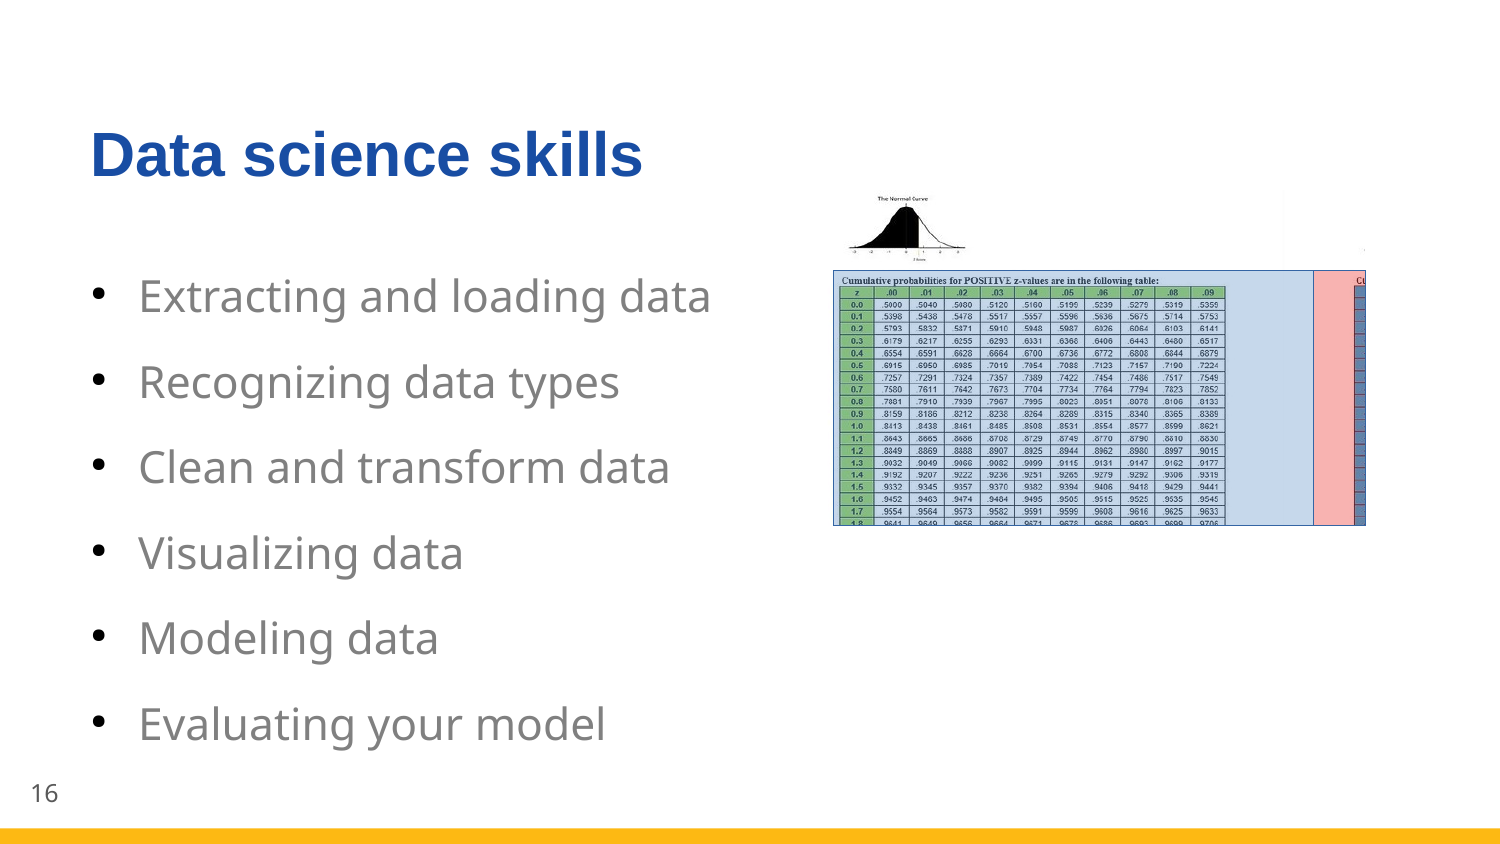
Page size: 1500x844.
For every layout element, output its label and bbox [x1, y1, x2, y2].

picture [825, 184, 1365, 525]
title [75, 0, 1425, 197]
list [75, 200, 1425, 765]
